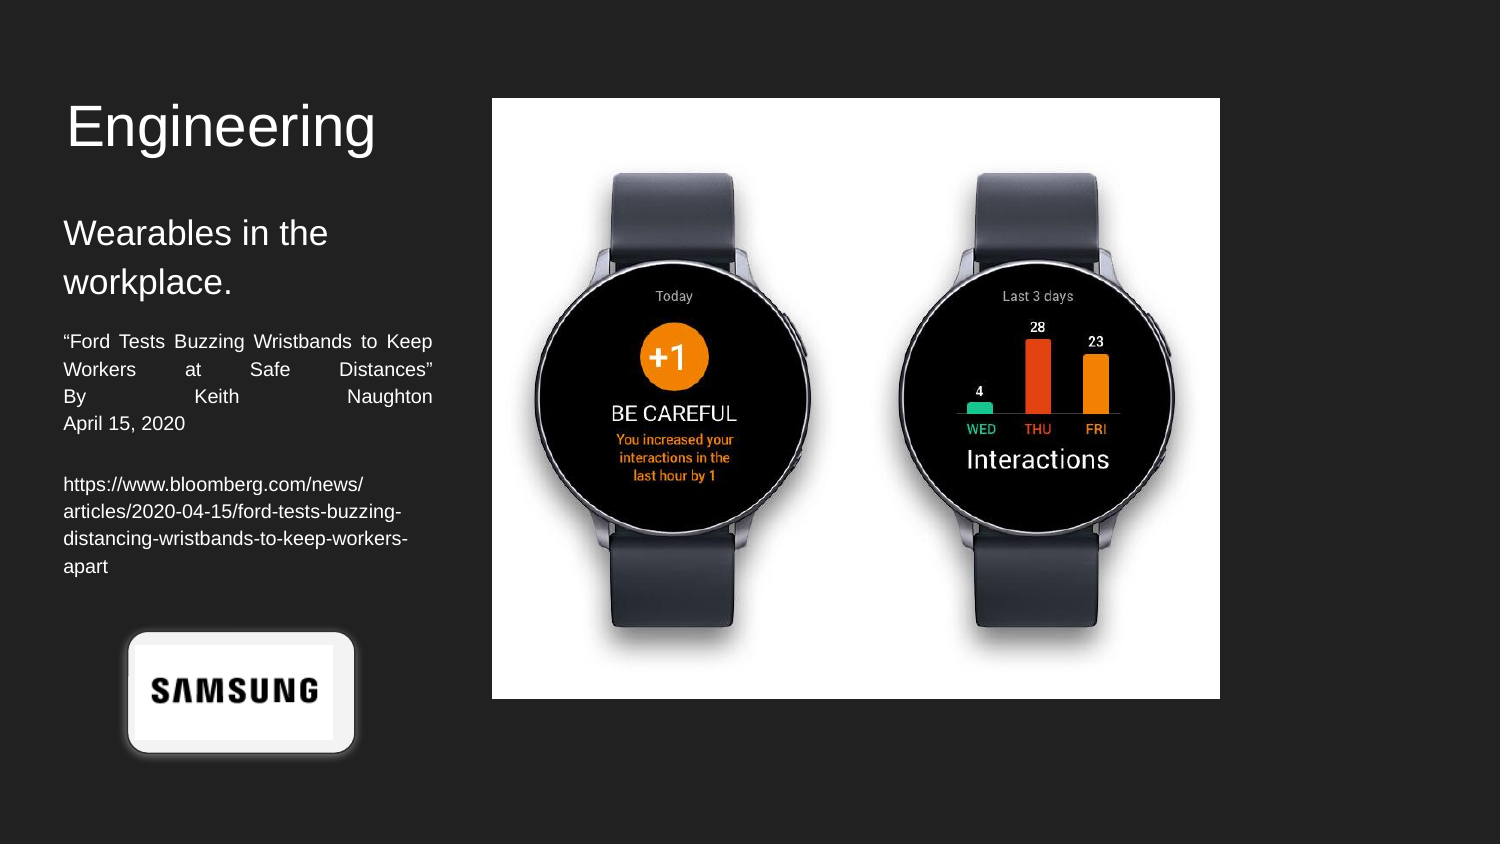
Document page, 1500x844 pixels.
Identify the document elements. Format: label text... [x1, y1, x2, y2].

picture [135, 645, 334, 740]
picture [492, 98, 1220, 700]
text_box [127, 631, 355, 754]
list Wearables in the workplace. “Ford Tests Buzzing Wristbands to Keep Workers at Safe Distances” By Keith Naughton April 15, 2020 https://www.bloomberg.com/news/articles/2020-04-15/ford-tests-buzzing-distancing-wristbands-to-keep-workers-apart [48, 189, 449, 540]
title Engineering [51, 72, 1449, 167]
